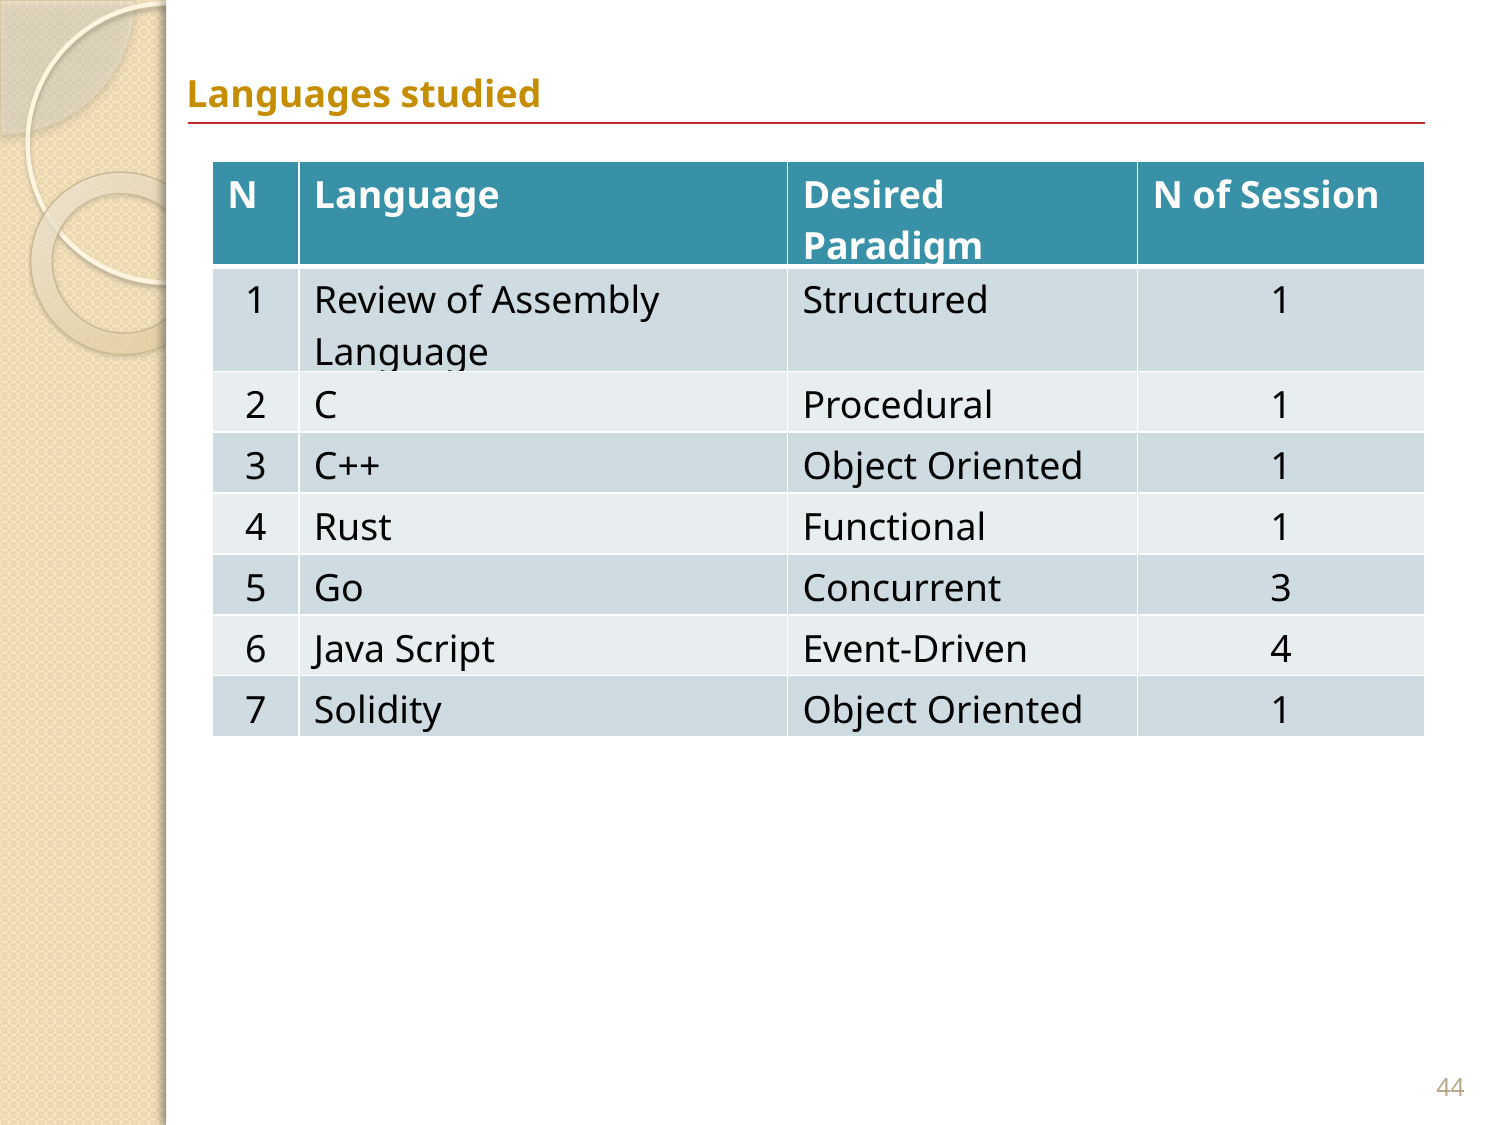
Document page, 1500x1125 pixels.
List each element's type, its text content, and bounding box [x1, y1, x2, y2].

table_cell Concurrent [788, 555, 1137, 614]
table_cell 3 [213, 433, 298, 492]
table_cell Review of Assembly Language [300, 269, 787, 371]
table_cell 1 [1138, 269, 1424, 371]
table_cell Solidity [300, 676, 787, 736]
table_header Desired Paradigm [788, 162, 1137, 264]
table_cell C [300, 372, 787, 431]
table_cell 1 [1138, 372, 1424, 431]
table_cell Structured [788, 269, 1137, 371]
table_header N of Session [1138, 162, 1424, 264]
table_cell 1 [1138, 494, 1424, 553]
table_header Language [300, 162, 787, 264]
table_cell 5 [213, 555, 298, 614]
table_cell 1 [1138, 676, 1424, 736]
table_cell Java Script [300, 616, 787, 675]
table_cell Object Oriented [788, 676, 1137, 736]
table_cell Functional [788, 494, 1137, 553]
table_cell Go [300, 555, 787, 614]
table_cell 1 [213, 269, 298, 371]
text_box Languages studied [171, 62, 557, 123]
table_cell 2 [213, 372, 298, 431]
table_cell 1 [1138, 433, 1424, 492]
table_cell 3 [1138, 555, 1424, 614]
table_cell 4 [213, 494, 298, 553]
table_cell Procedural [788, 372, 1137, 431]
slide_number 44 [1413, 1034, 1488, 1113]
table_header N [213, 162, 298, 264]
table_cell 4 [1138, 616, 1424, 675]
table_cell C++ [300, 433, 787, 492]
table_cell Object Oriented [788, 433, 1137, 492]
table_cell 6 [213, 616, 298, 675]
table_cell Rust [300, 494, 787, 553]
table_cell Event-Driven [788, 616, 1137, 675]
table_cell 7 [213, 676, 298, 736]
